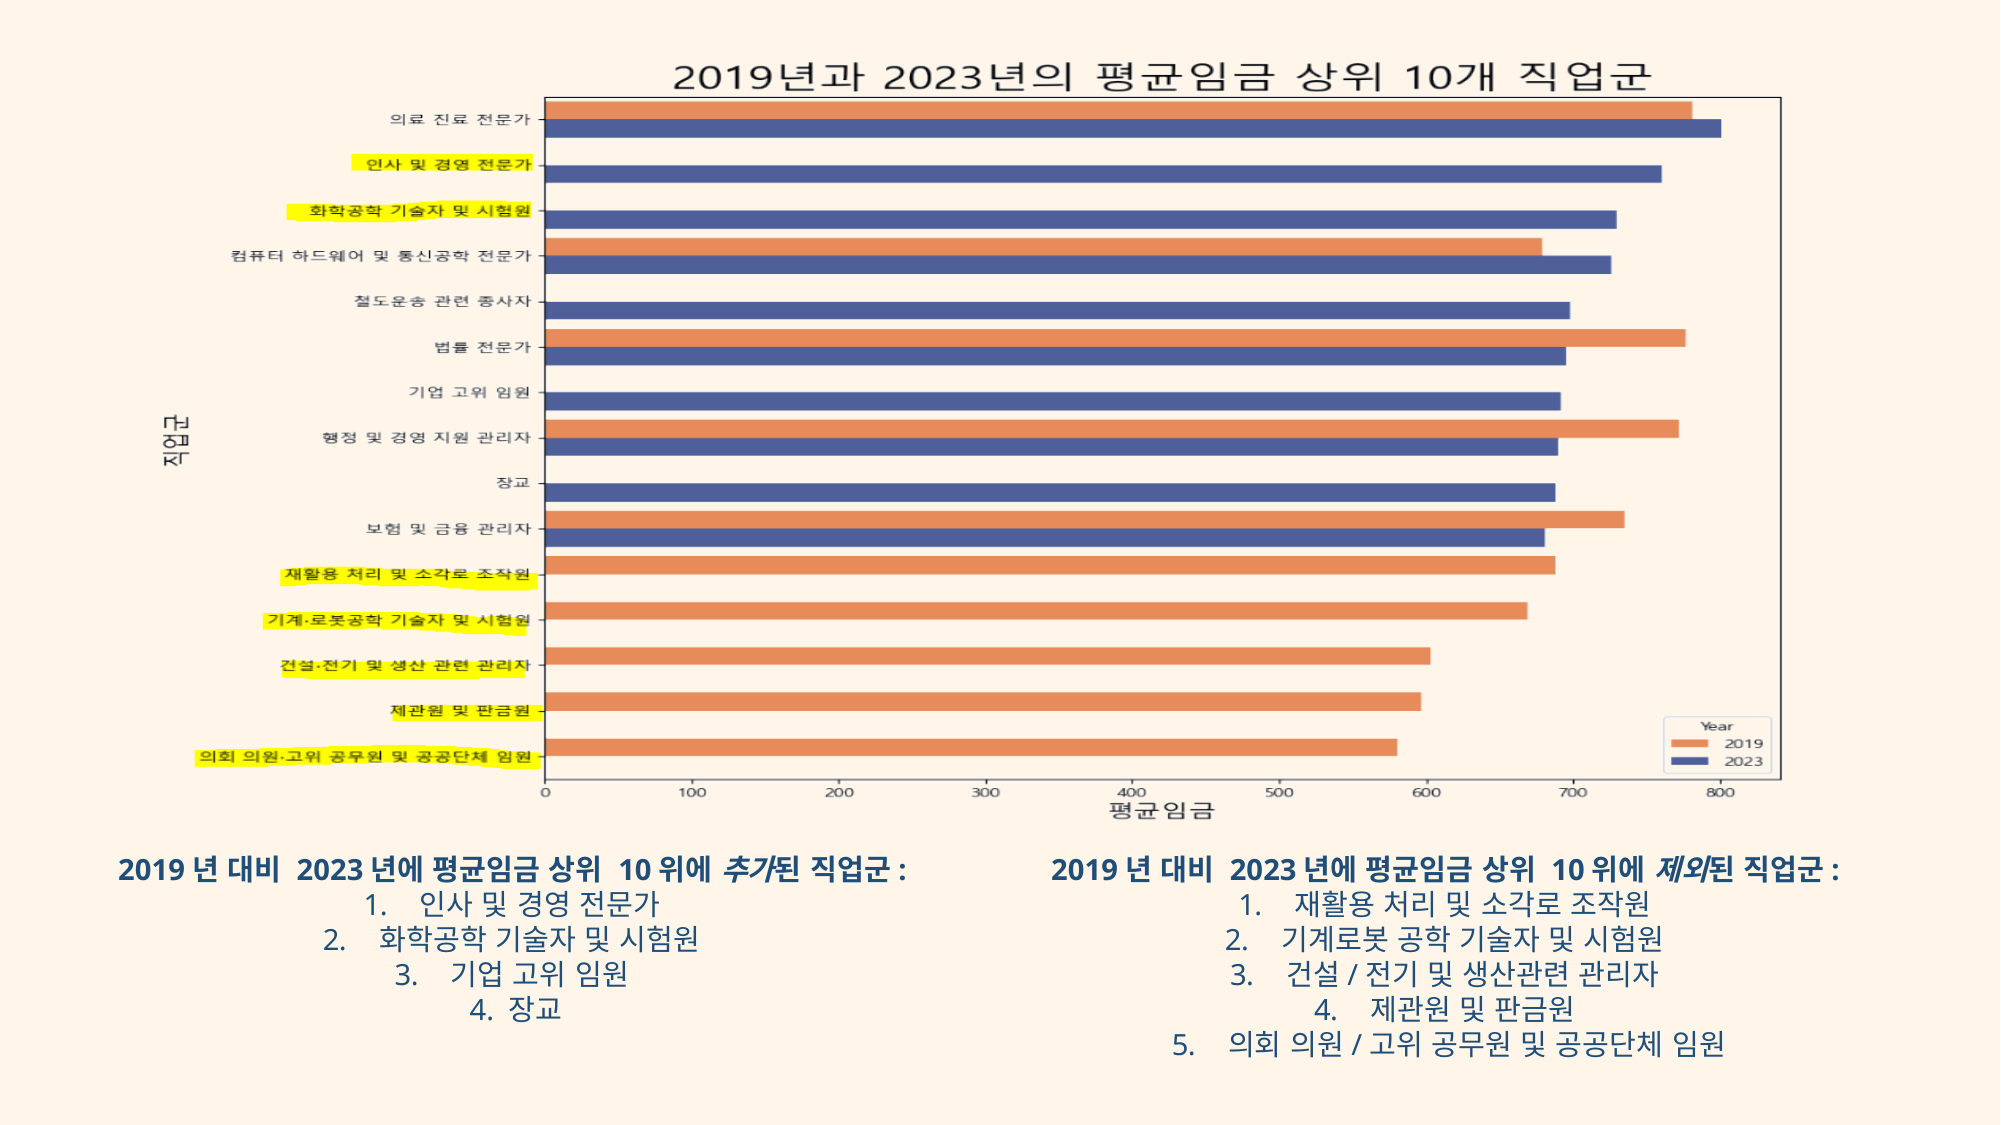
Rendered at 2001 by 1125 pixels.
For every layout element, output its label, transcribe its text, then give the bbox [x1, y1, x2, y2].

text_box 2019년 대비 2023년에 평균임금 상위 10위에 제외된 직업군: 재활용 처리 및 소각로 조작원 기계로봇 공학 기술자 및 시험원 건설/전기 및 생산관련 관리자 제관원 및 판금원 의회 의원/고위 공무원 및 공공단체 임원 [925, 844, 1973, 1104]
picture [133, 41, 1820, 844]
text_box 2019년 대비 2023년에 평균임금 상위 10위에 추가된 직업군: 인사 및 경영 전문가 화학공학 기술자 및 시험원 기업 고위 임원 4. 장교 [70, 844, 925, 1034]
